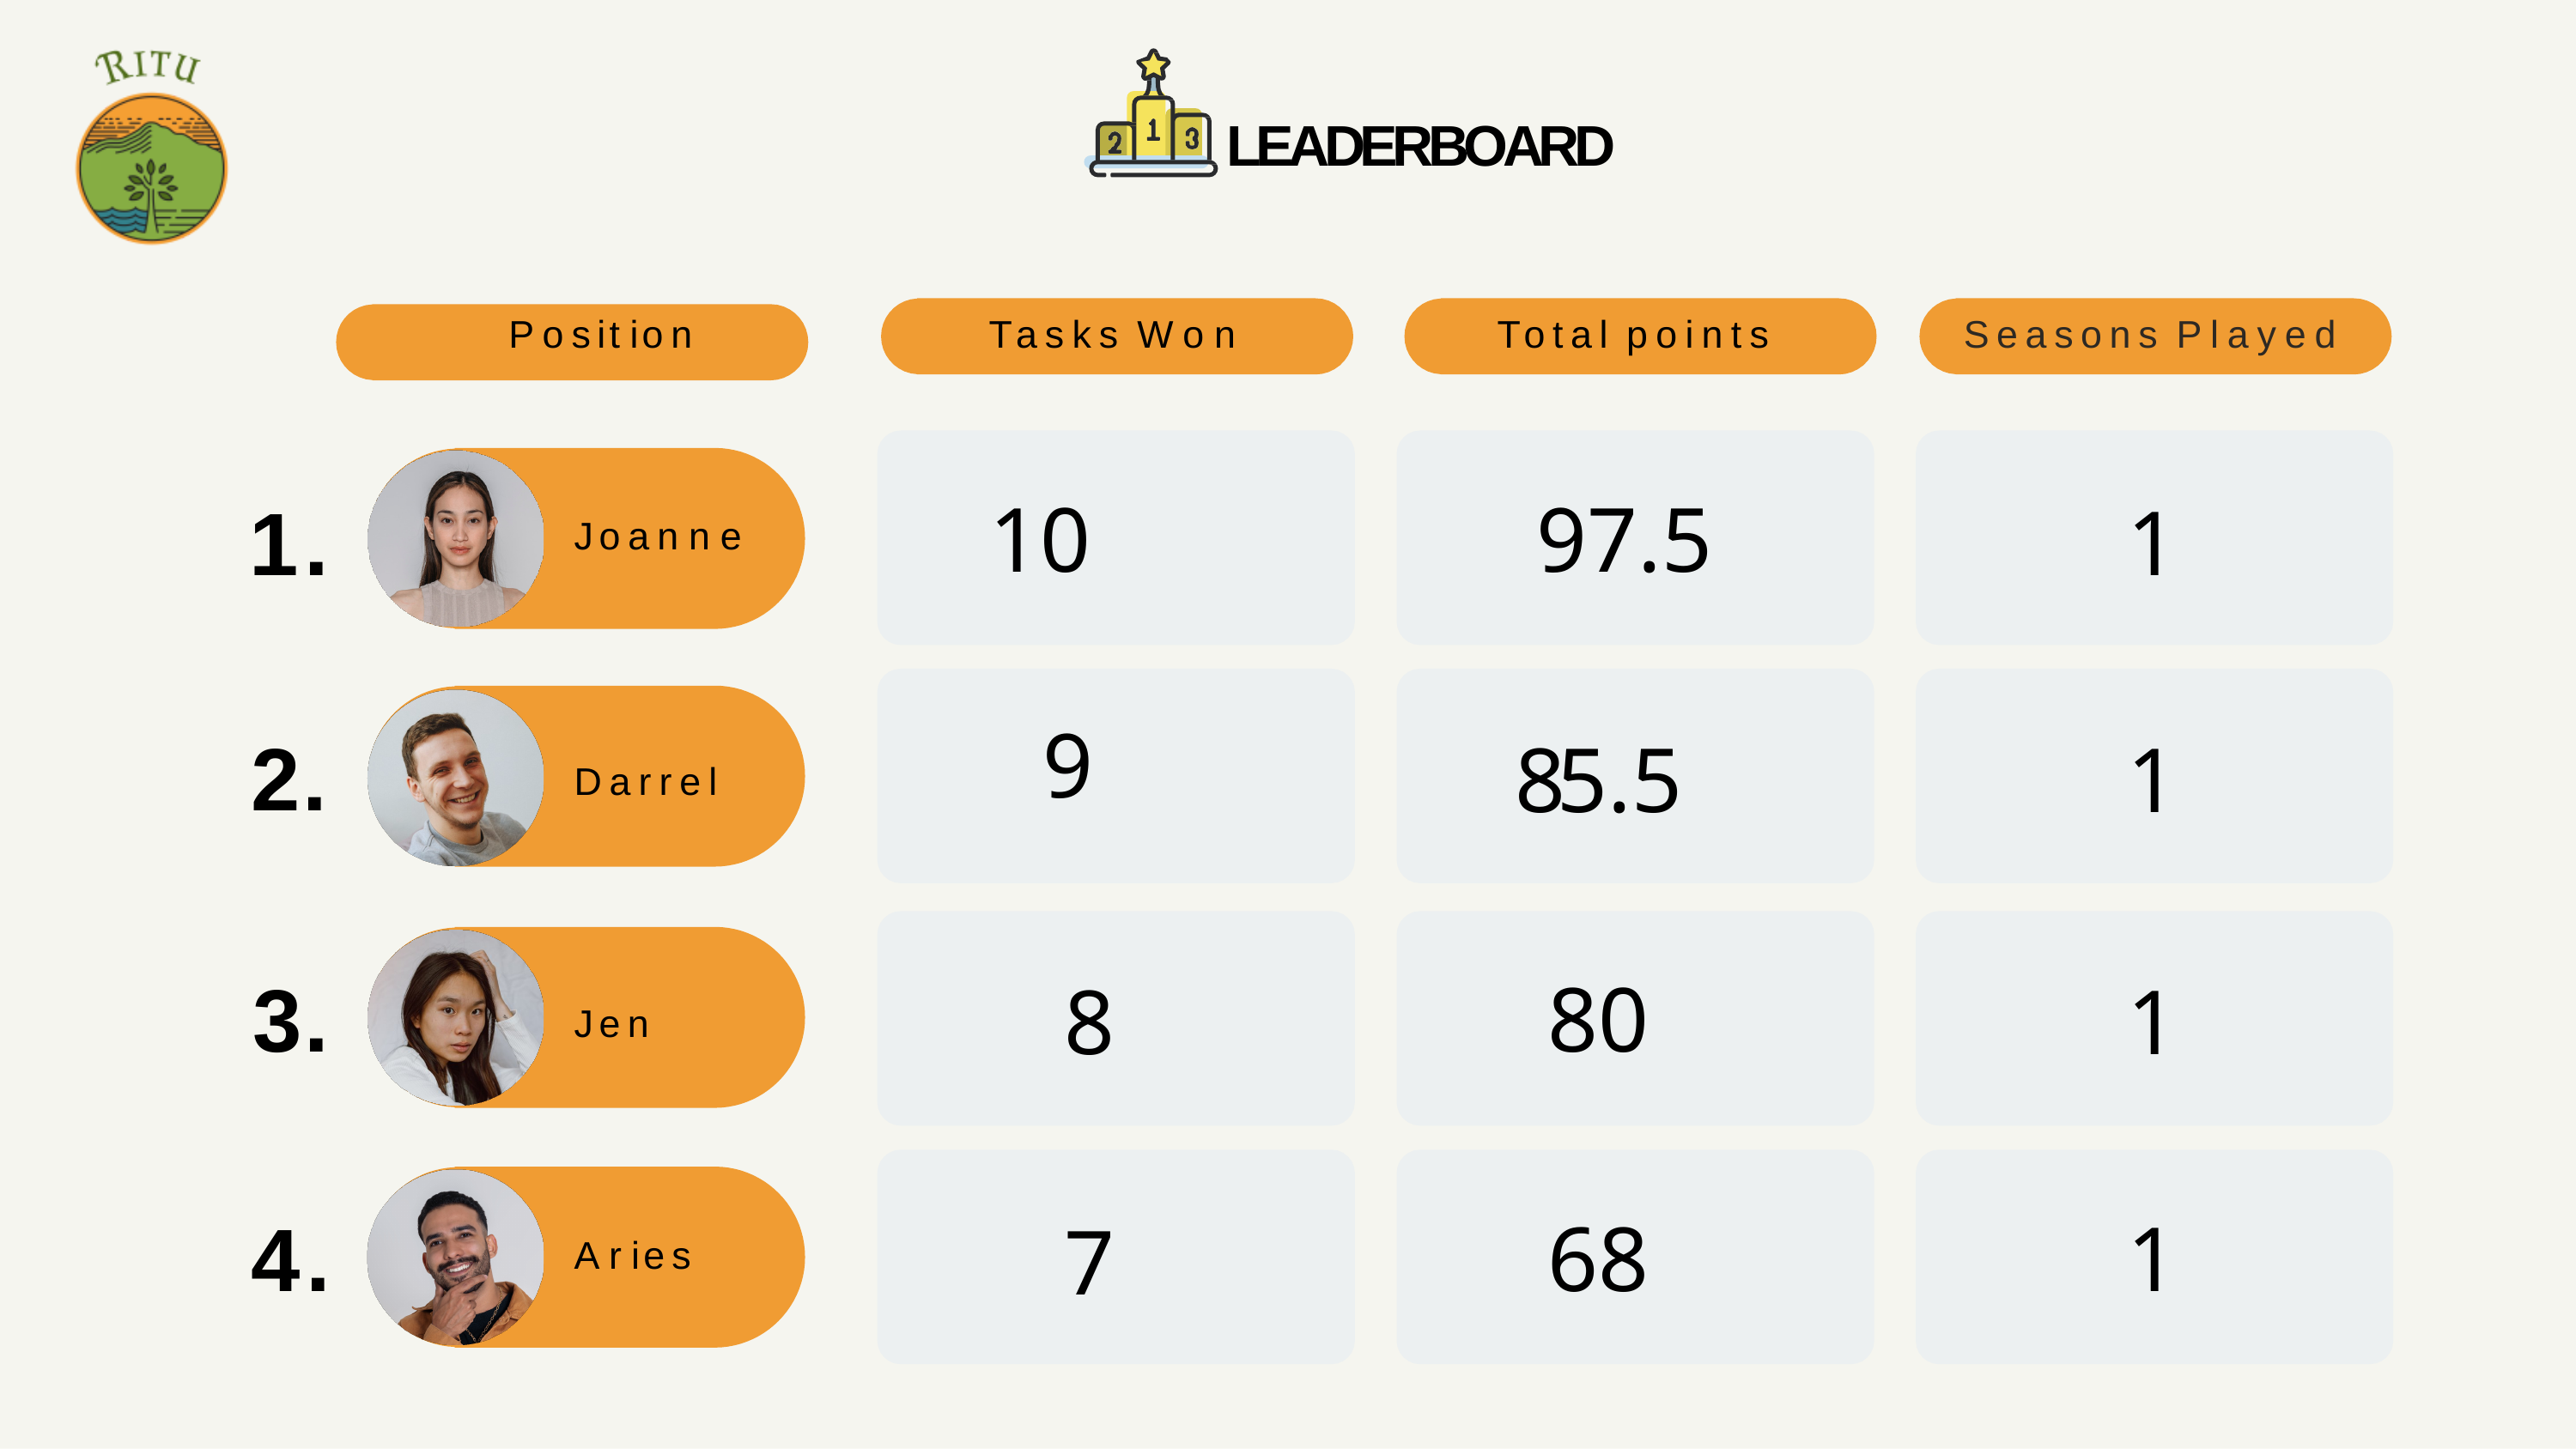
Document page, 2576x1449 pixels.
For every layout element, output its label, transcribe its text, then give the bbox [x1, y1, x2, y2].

text_box 97.5 [1534, 482, 1728, 591]
text_box 2. [249, 719, 331, 828]
text_box 7 [1062, 1203, 1145, 1313]
text_box Seasons Played [1961, 307, 2348, 356]
text_box Darrel [572, 755, 728, 803]
text_box [1396, 1149, 1874, 1365]
text_box 8 [1062, 963, 1144, 1072]
text_box [877, 1149, 1355, 1365]
text_box 1 [2125, 484, 2184, 593]
text_box [1916, 911, 2394, 1126]
text_box [336, 304, 809, 381]
text_box [1919, 298, 2392, 375]
text_box 4. [249, 1201, 334, 1310]
text_box 3. [251, 961, 332, 1070]
text_box 9 [1041, 707, 1144, 816]
text_box [367, 688, 544, 866]
text_box [438, 685, 805, 867]
text_box [1916, 1149, 2394, 1365]
text_box 10 [987, 482, 1160, 591]
text_box 80 [1546, 961, 1689, 1070]
text_box [1916, 668, 2394, 883]
text_box 1 [2125, 721, 2184, 830]
text_box [367, 1168, 544, 1345]
text_box 85.5 [1513, 721, 1725, 830]
text_box [440, 926, 805, 1108]
title LEADERBOARD [1224, 106, 1728, 351]
text_box Tasks Won [987, 307, 1254, 356]
text_box [440, 447, 805, 629]
text_box [1916, 430, 2394, 646]
text_box 1 [2125, 963, 2184, 1072]
text_box 1 [2125, 1201, 2184, 1310]
text_box [440, 1167, 805, 1348]
text_box [367, 929, 544, 1106]
text_box [1407, 298, 1877, 375]
text_box [877, 911, 1355, 1126]
text_box Jen [572, 997, 661, 1046]
text_box Position [507, 307, 706, 356]
text_box [0, 0, 298, 298]
text_box [1396, 668, 1874, 883]
text_box 68 [1545, 1201, 1687, 1310]
text_box [877, 668, 1355, 883]
text_box Joanne [572, 509, 751, 558]
text_box [367, 449, 544, 627]
text_box [877, 430, 1355, 646]
text_box Aries [572, 1228, 701, 1277]
text_box [1396, 430, 1874, 646]
text_box 1. [247, 484, 332, 593]
text_box Total points [1495, 307, 1784, 356]
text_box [1089, 48, 1218, 178]
text_box [1396, 911, 1874, 1126]
text_box [881, 298, 1351, 375]
